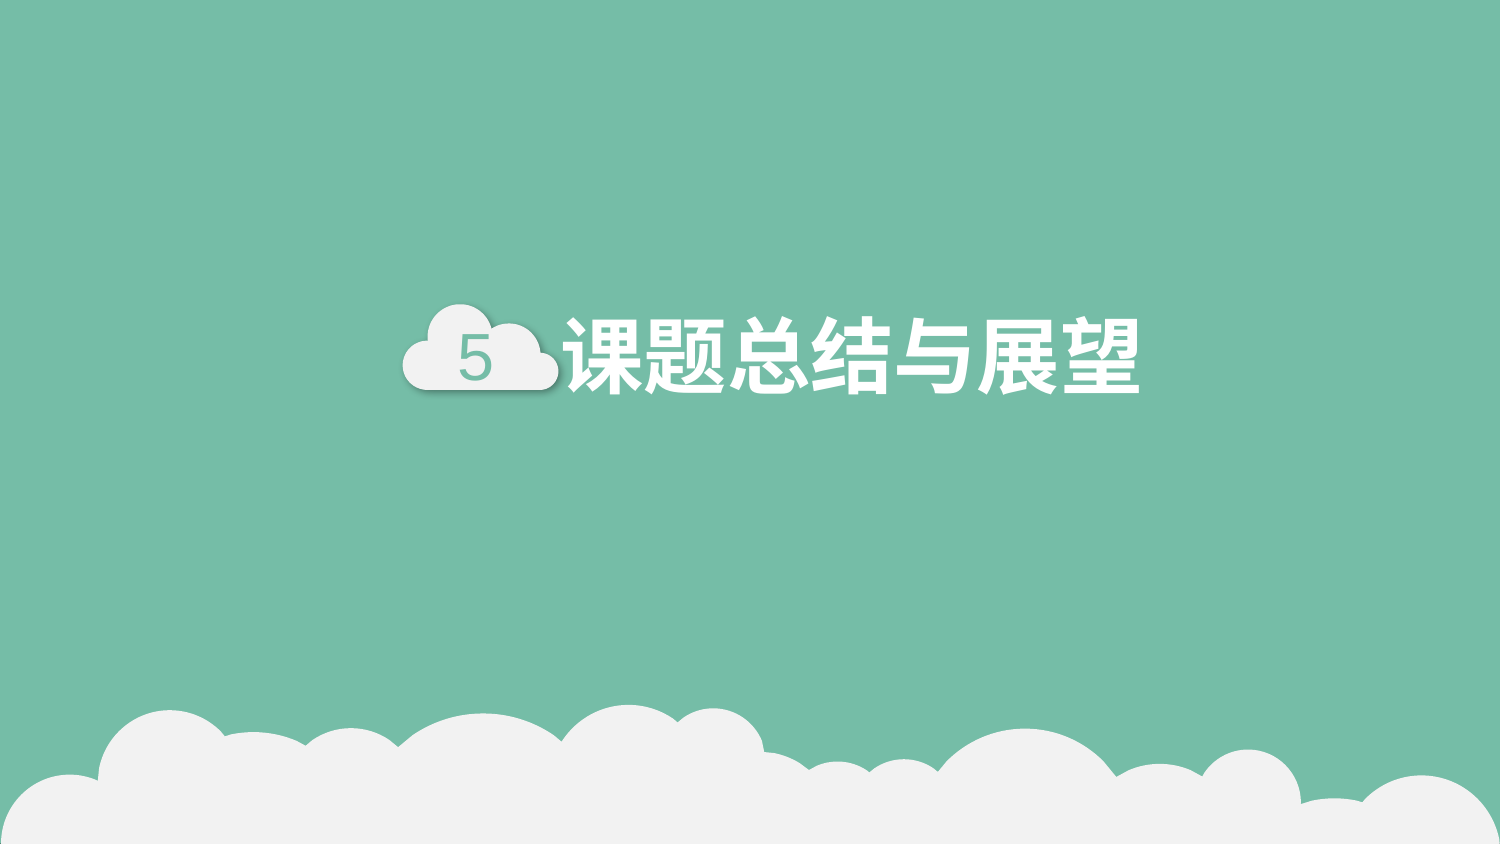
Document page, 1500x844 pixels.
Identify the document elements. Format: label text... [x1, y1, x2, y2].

text_box [0, 703, 1500, 844]
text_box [402, 304, 559, 403]
text_box 课题总结与展望 [545, 296, 1159, 412]
